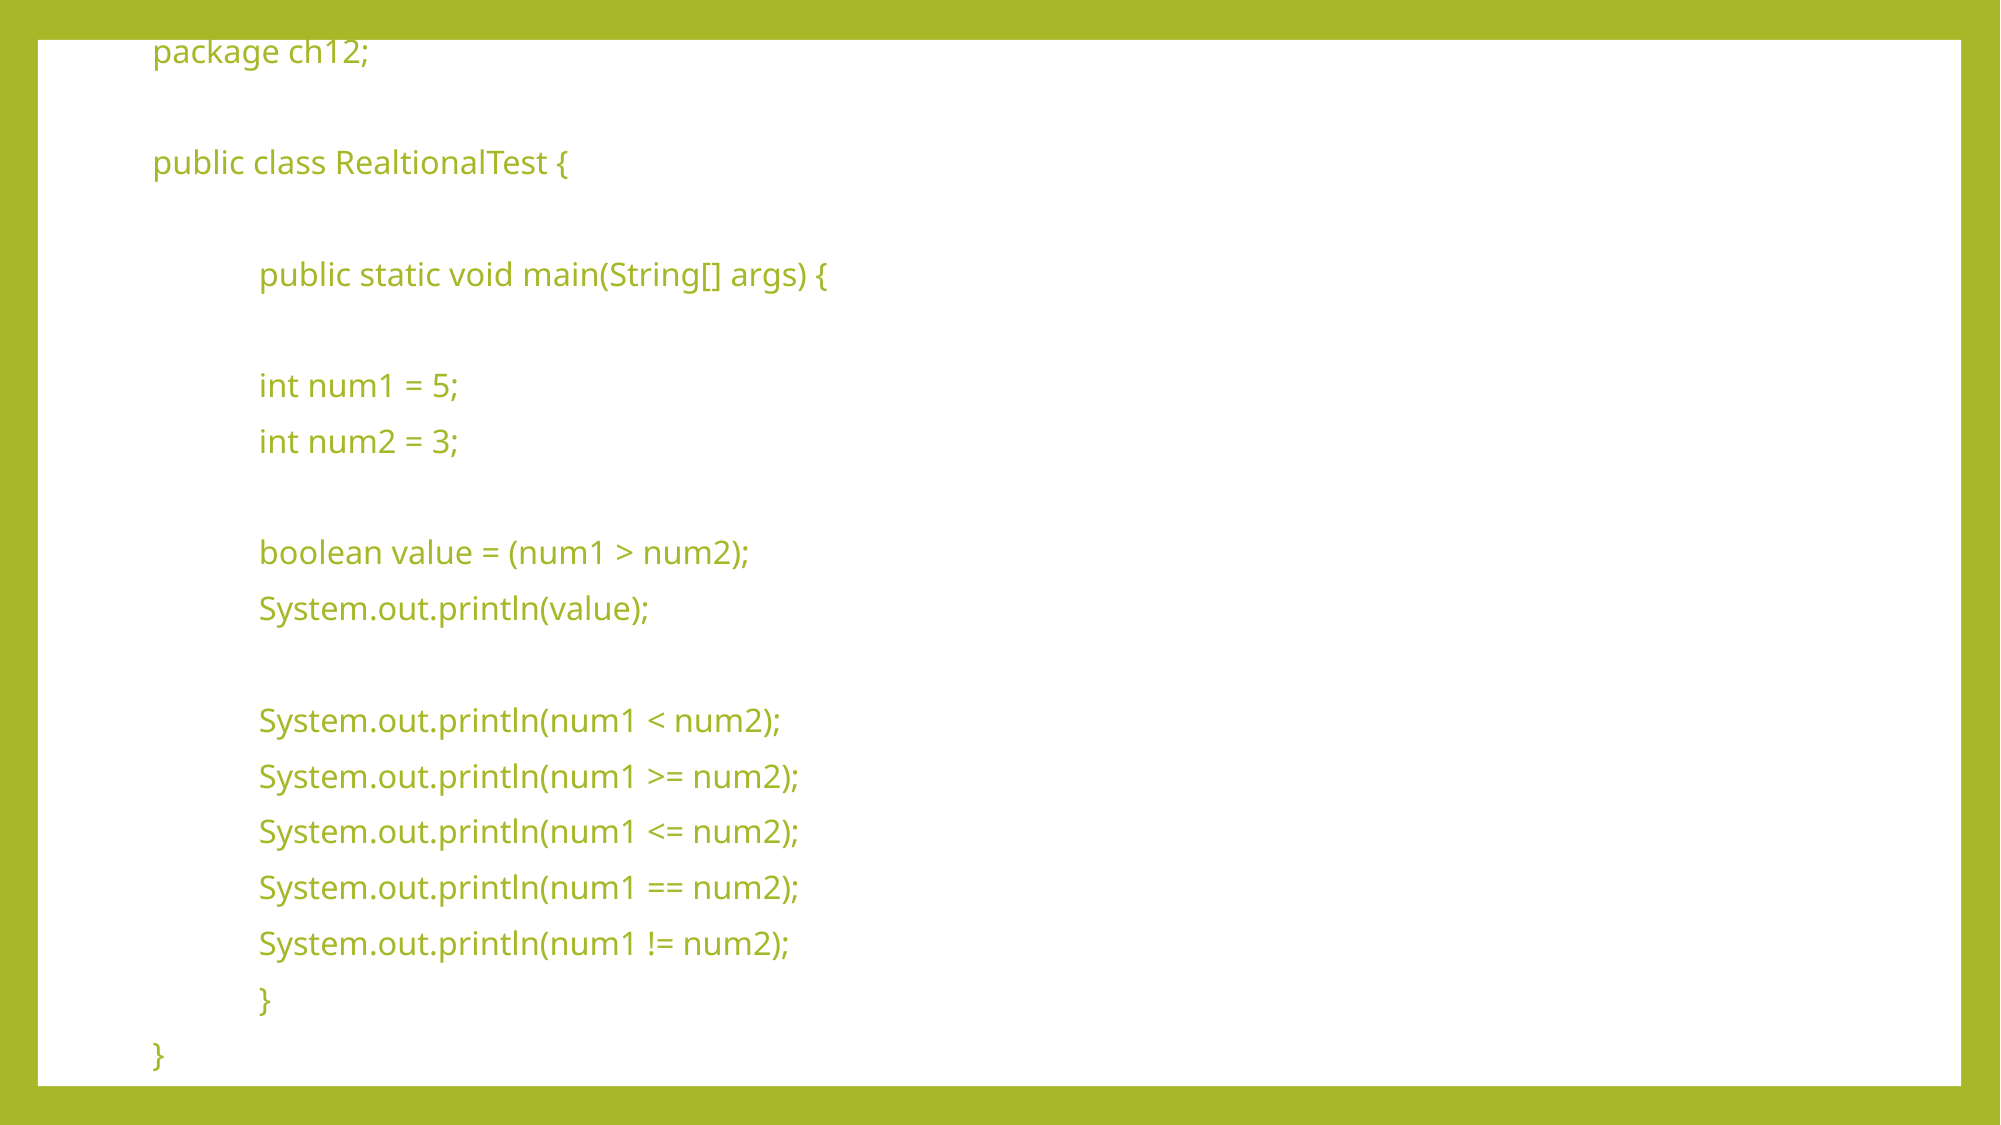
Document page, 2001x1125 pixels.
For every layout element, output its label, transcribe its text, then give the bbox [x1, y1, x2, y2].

list package ch12; public class RealtionalTest { public static void main(String[] args) { int num1 = 5; int num2 = 3; boolean value = (num1 > num2); System.out.println(value); System.out.println(num1 < num2); System.out.println(num1 >= num2); System.out.println(num1 <= num2); System.out.println(num1 == num2); System.out.println(num1 != num2); } } [137, 27, 1863, 1091]
